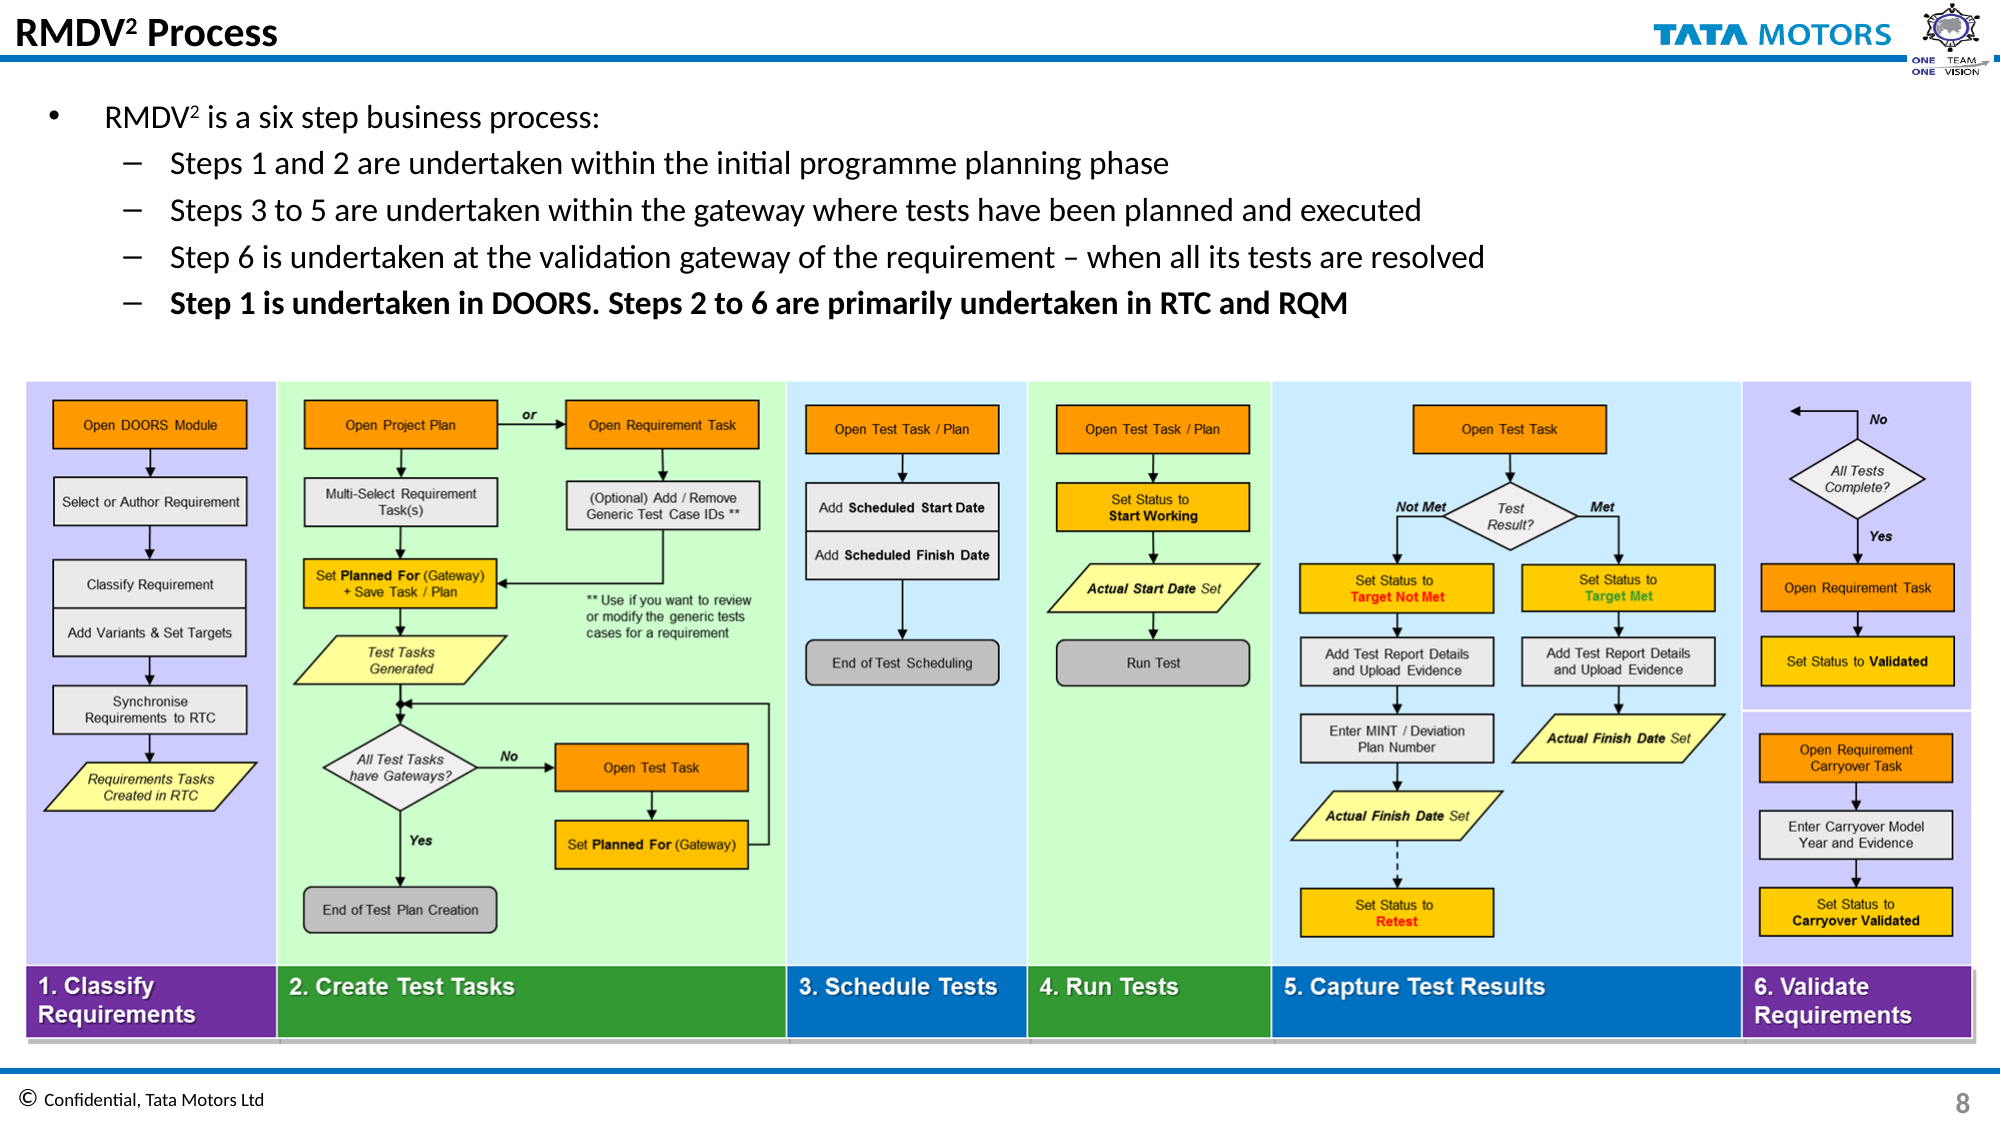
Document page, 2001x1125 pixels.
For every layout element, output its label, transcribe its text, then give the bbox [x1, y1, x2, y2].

picture [1907, 0, 1994, 76]
slide_number 8 [1834, 1077, 1986, 1125]
title RMDV2 Process [0, 0, 1634, 61]
picture [1647, 19, 1898, 49]
picture [23, 380, 1977, 1052]
list RMDV2 is a six step business process: Steps 1 and 2 are undertaken within the initial programme planning phase Steps 3 to 5 are undertaken within the gateway where tests have been planned and executed Step 6 is undertaken at the validation gateway of the requirement – when all its tests are resolved Step 1 is undertaken in DOORS. Steps 2 to 6 are primarily undertaken in RTC and RQM [33, 87, 1951, 376]
